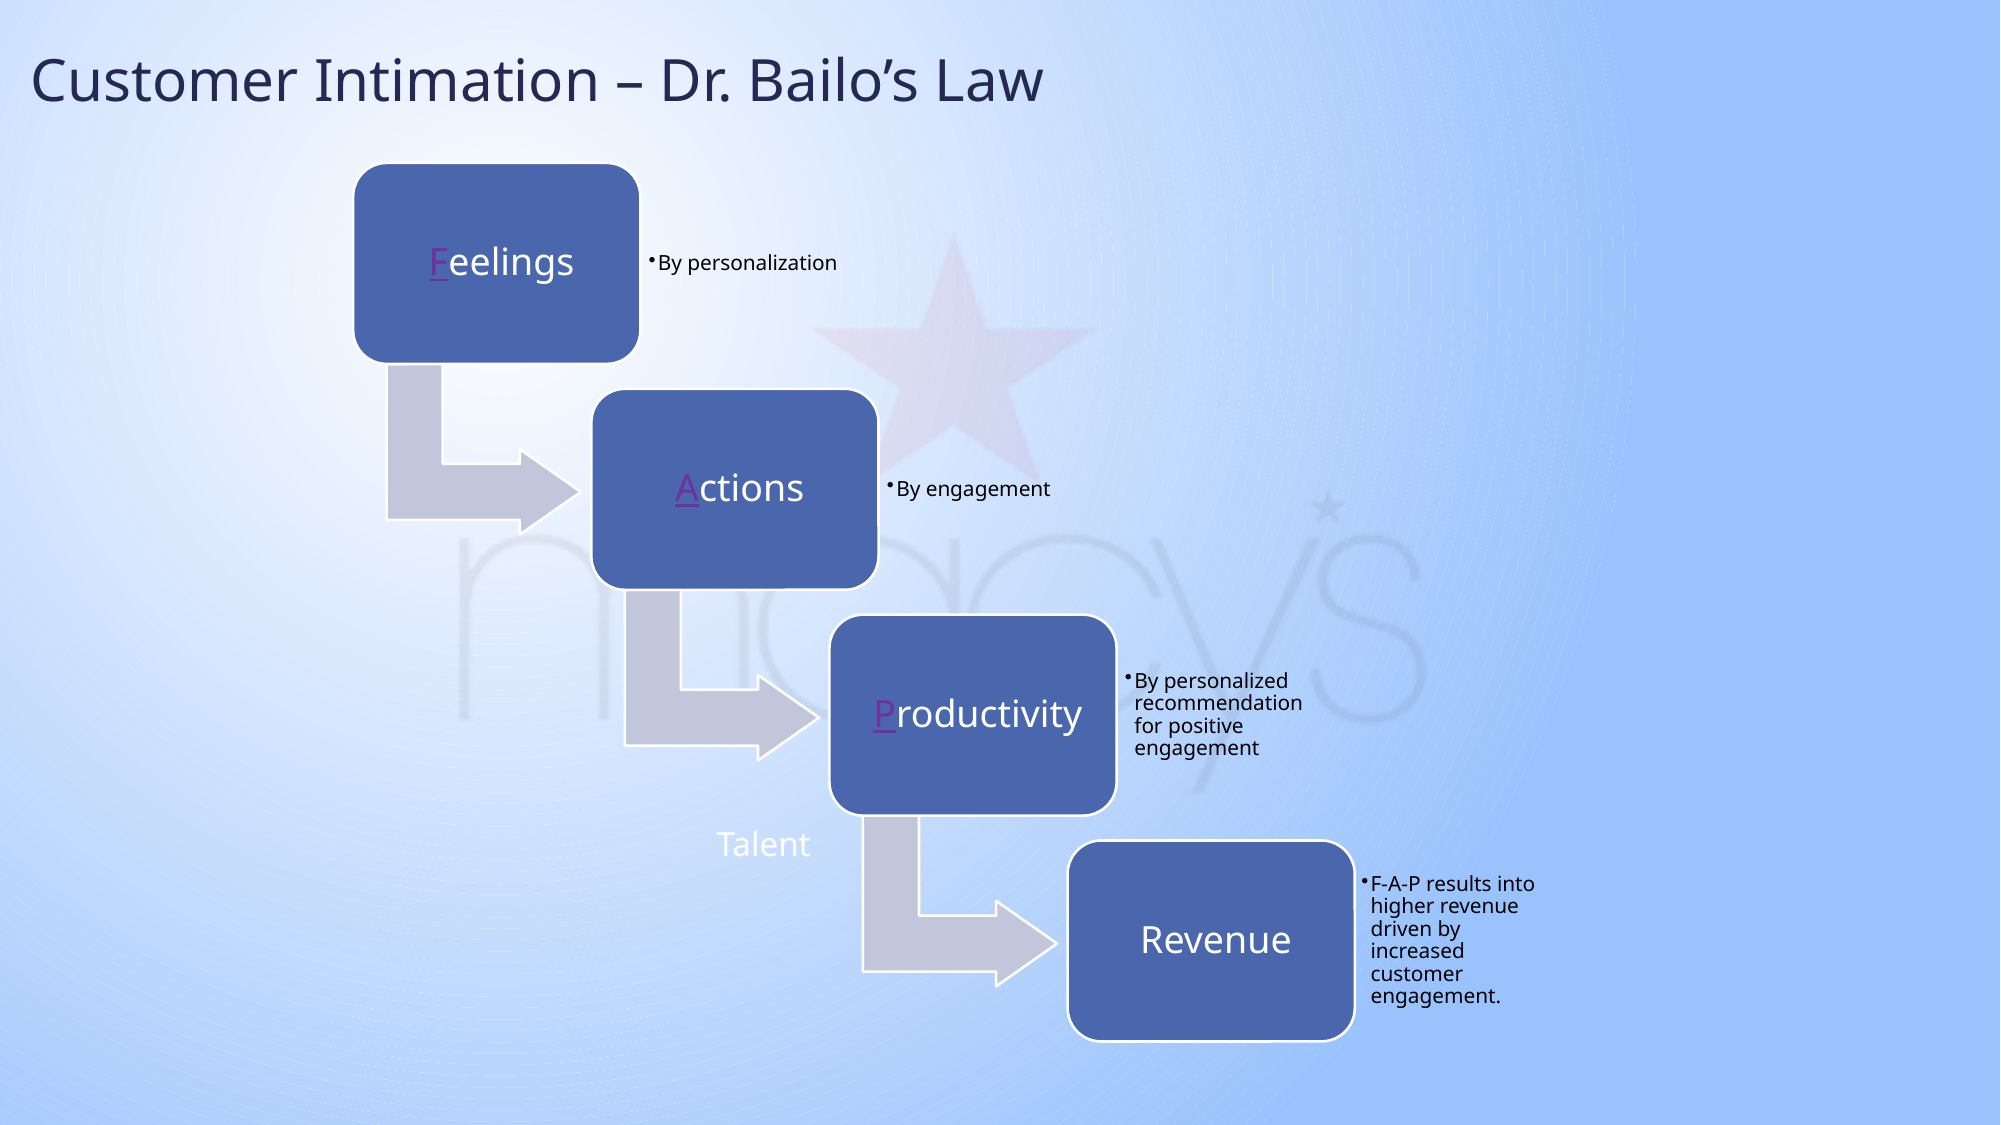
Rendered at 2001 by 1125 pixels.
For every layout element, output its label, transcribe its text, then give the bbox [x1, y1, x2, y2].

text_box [291, 157, 1626, 1047]
text_box Customer Intimation – Dr. Bailo’s Law [15, 36, 1264, 121]
picture [440, 60, 1441, 157]
